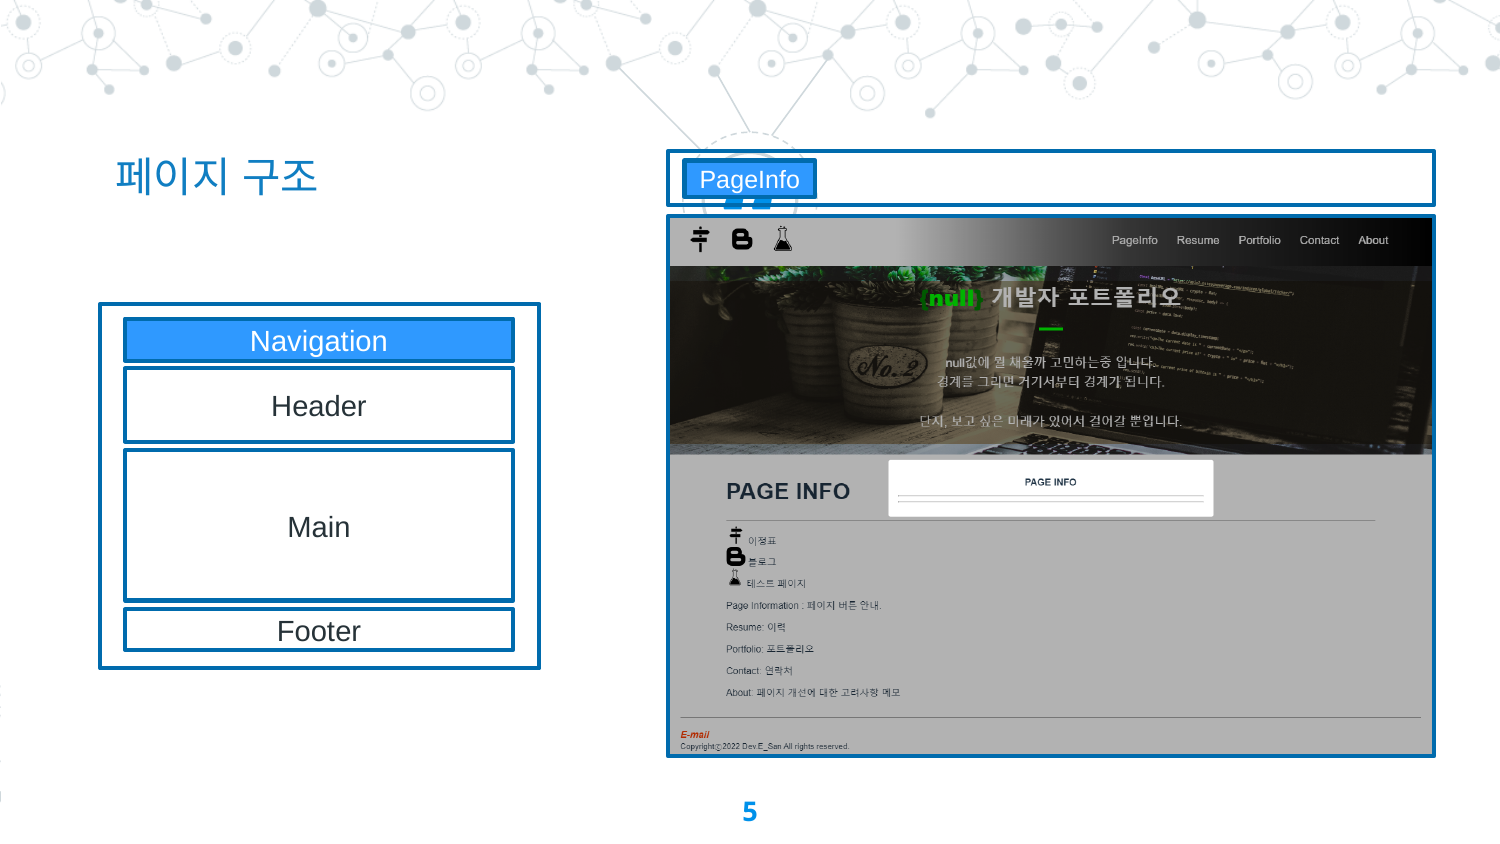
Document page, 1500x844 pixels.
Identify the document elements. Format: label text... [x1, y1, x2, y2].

text_box 페이지 구조 [100, 100, 1343, 217]
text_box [100, 303, 540, 669]
text_box [666, 214, 1436, 758]
text_box PageInfo [682, 158, 817, 199]
slide_number 5 [0, 779, 1500, 844]
text_box [666, 149, 1436, 207]
picture [0, 0, 1500, 779]
